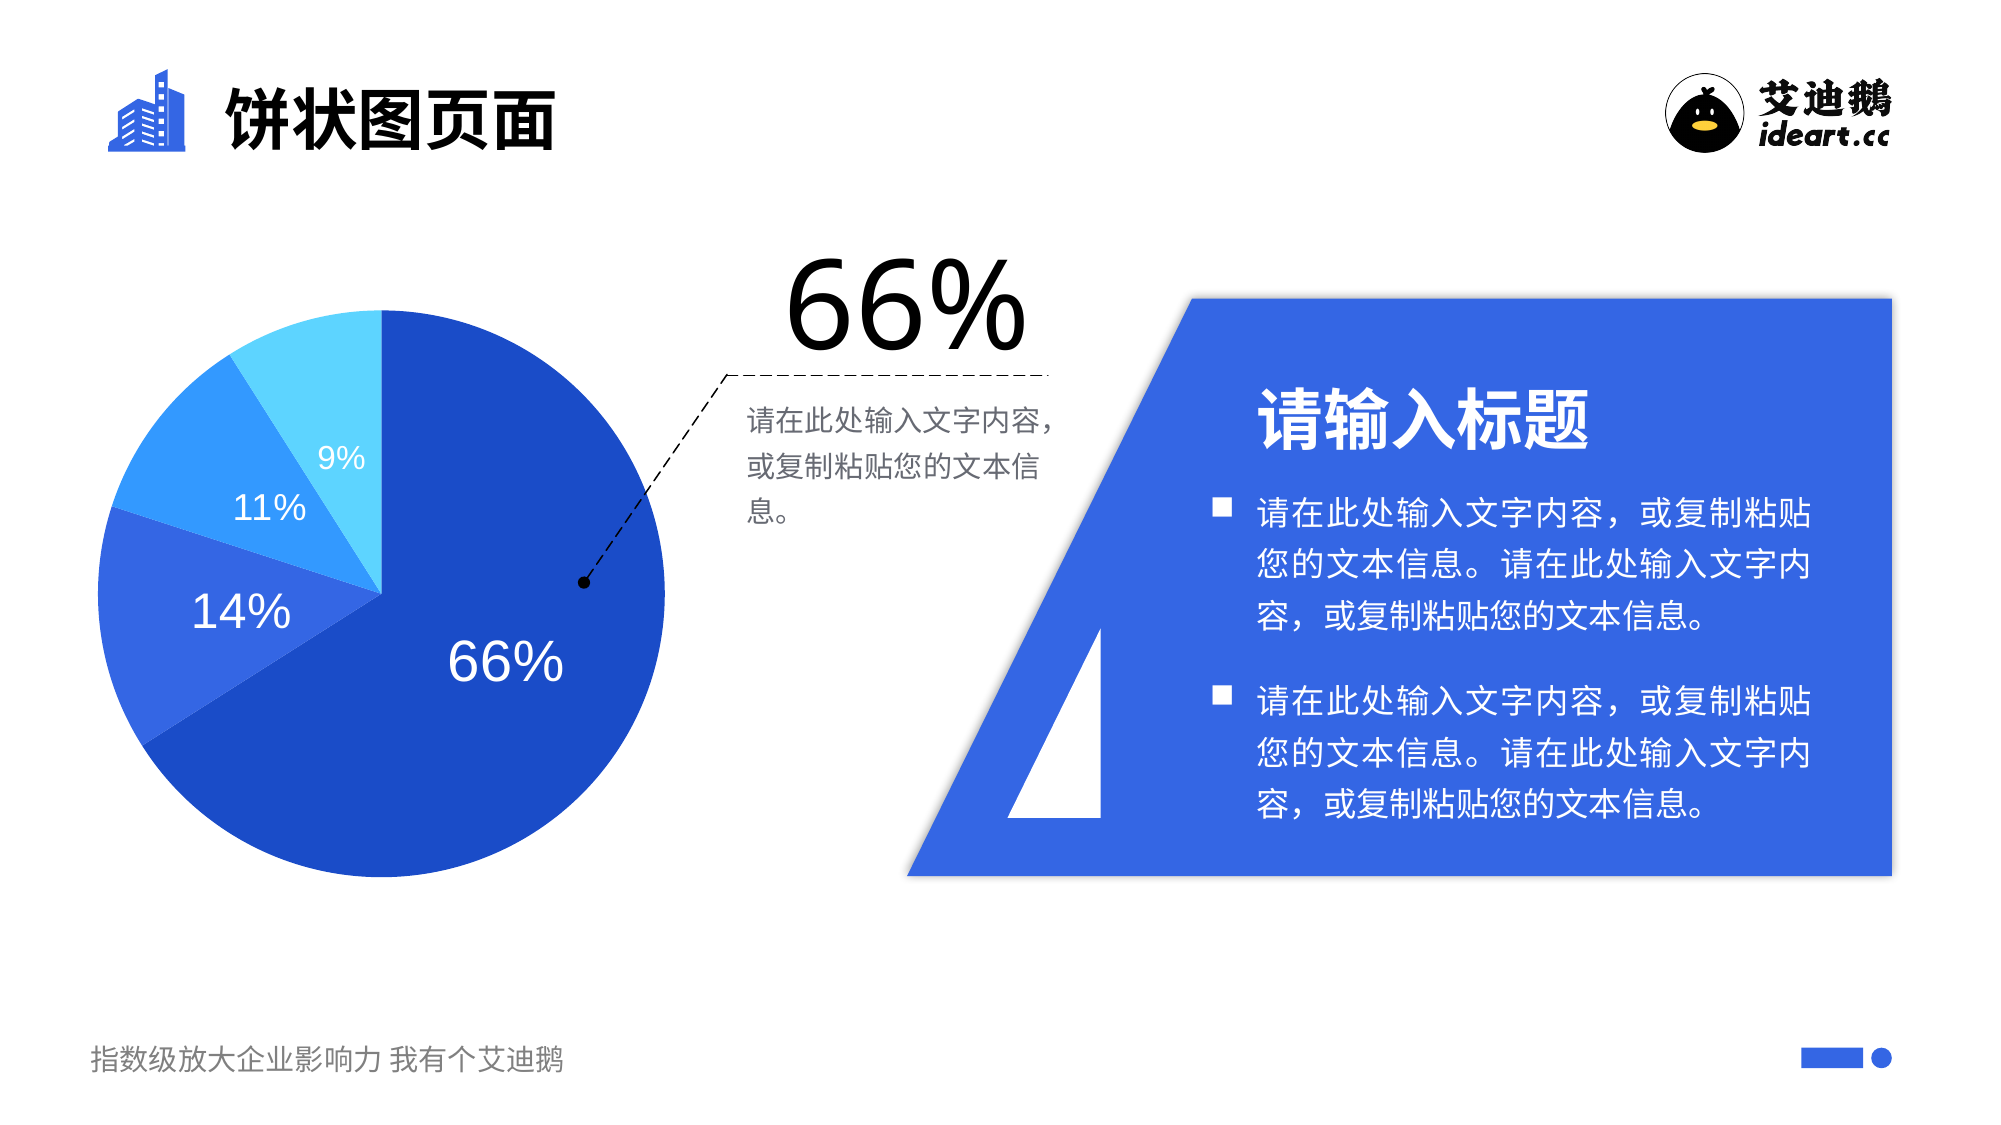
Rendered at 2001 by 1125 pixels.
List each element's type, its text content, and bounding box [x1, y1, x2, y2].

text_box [584, 372, 1048, 583]
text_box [906, 298, 1892, 877]
title 饼状图页面 [209, 67, 1210, 167]
picture [1665, 73, 1892, 153]
text_box 66% [744, 217, 1070, 372]
chart [0, 298, 826, 890]
